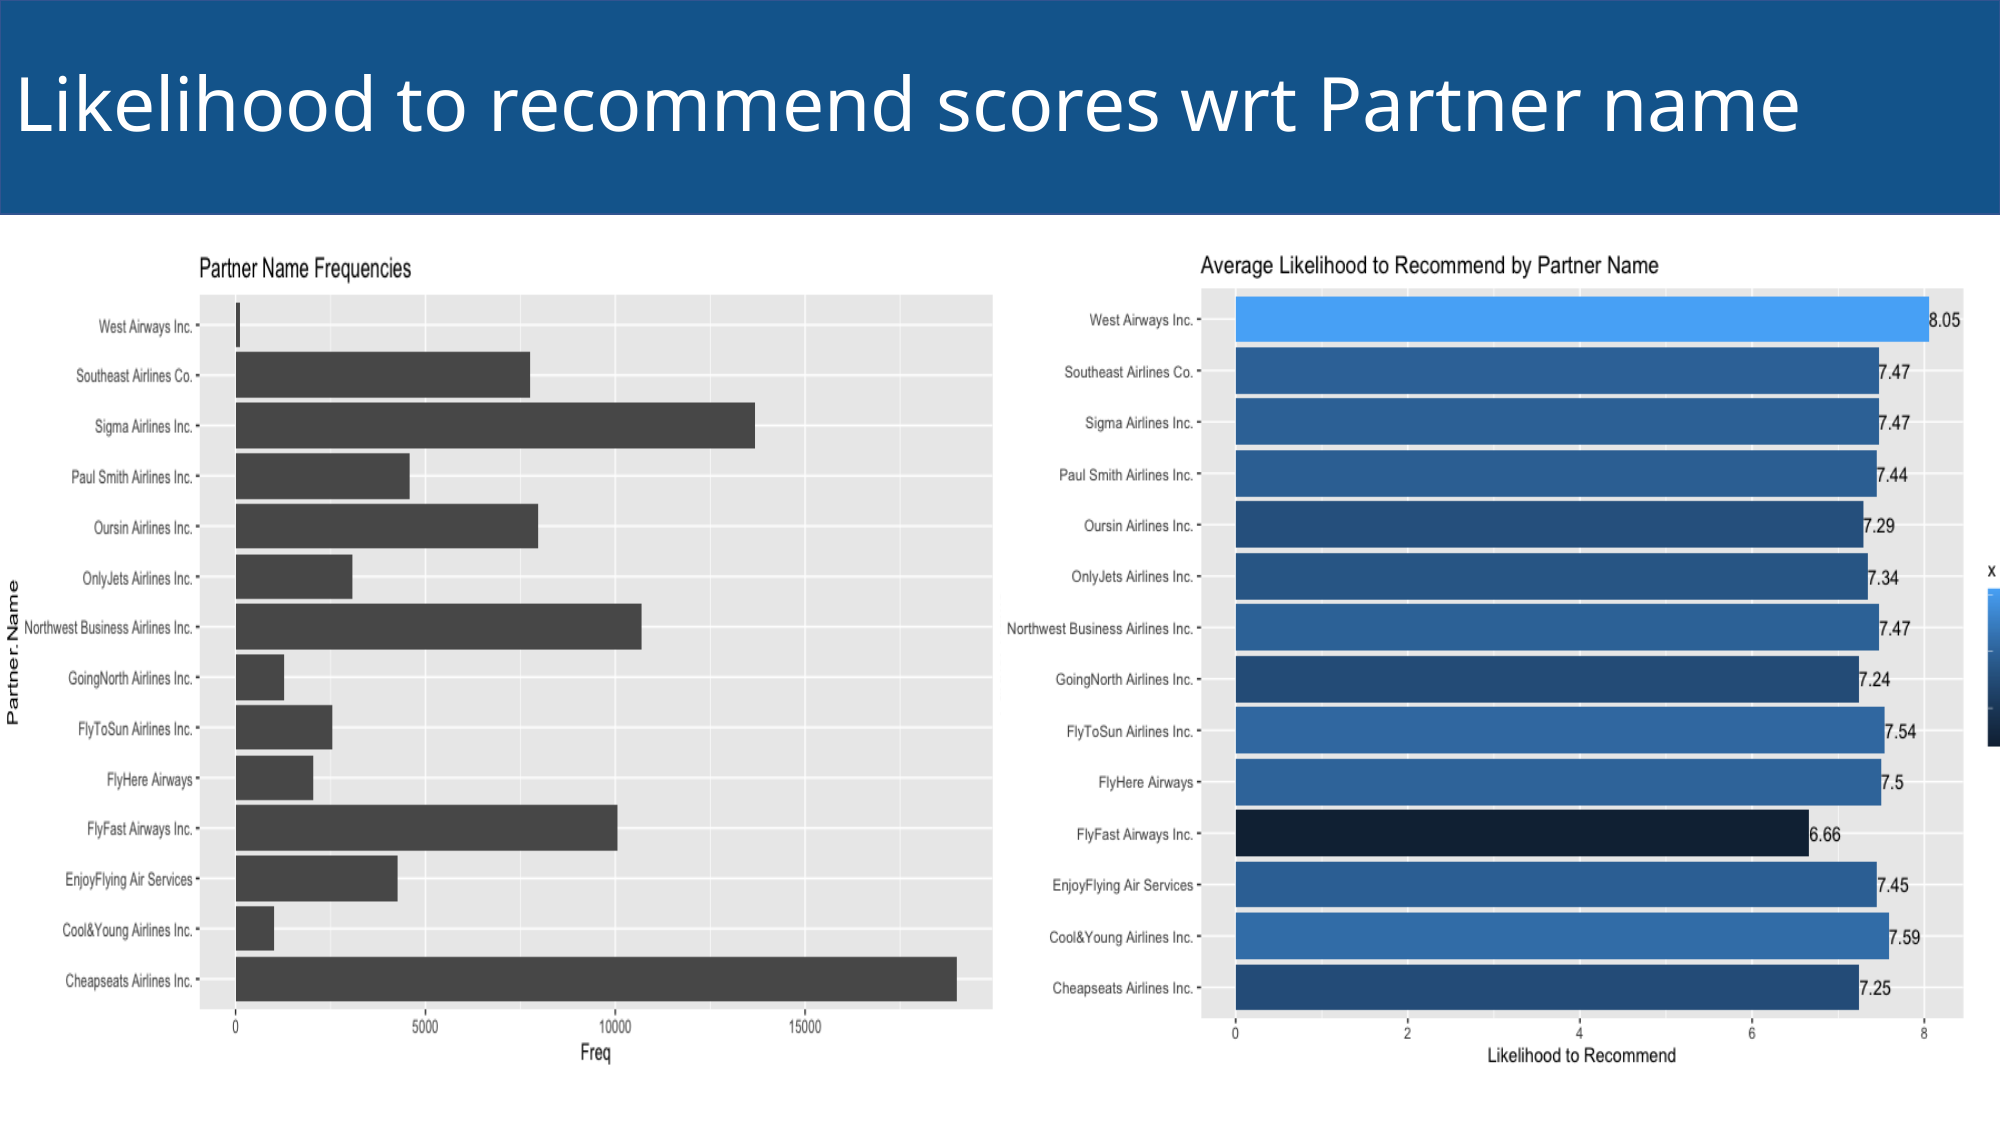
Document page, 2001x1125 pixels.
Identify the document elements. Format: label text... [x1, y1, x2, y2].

picture [0, 246, 2000, 1076]
text_box Likelihood to recommend scores wrt Partner name [0, 0, 2000, 215]
